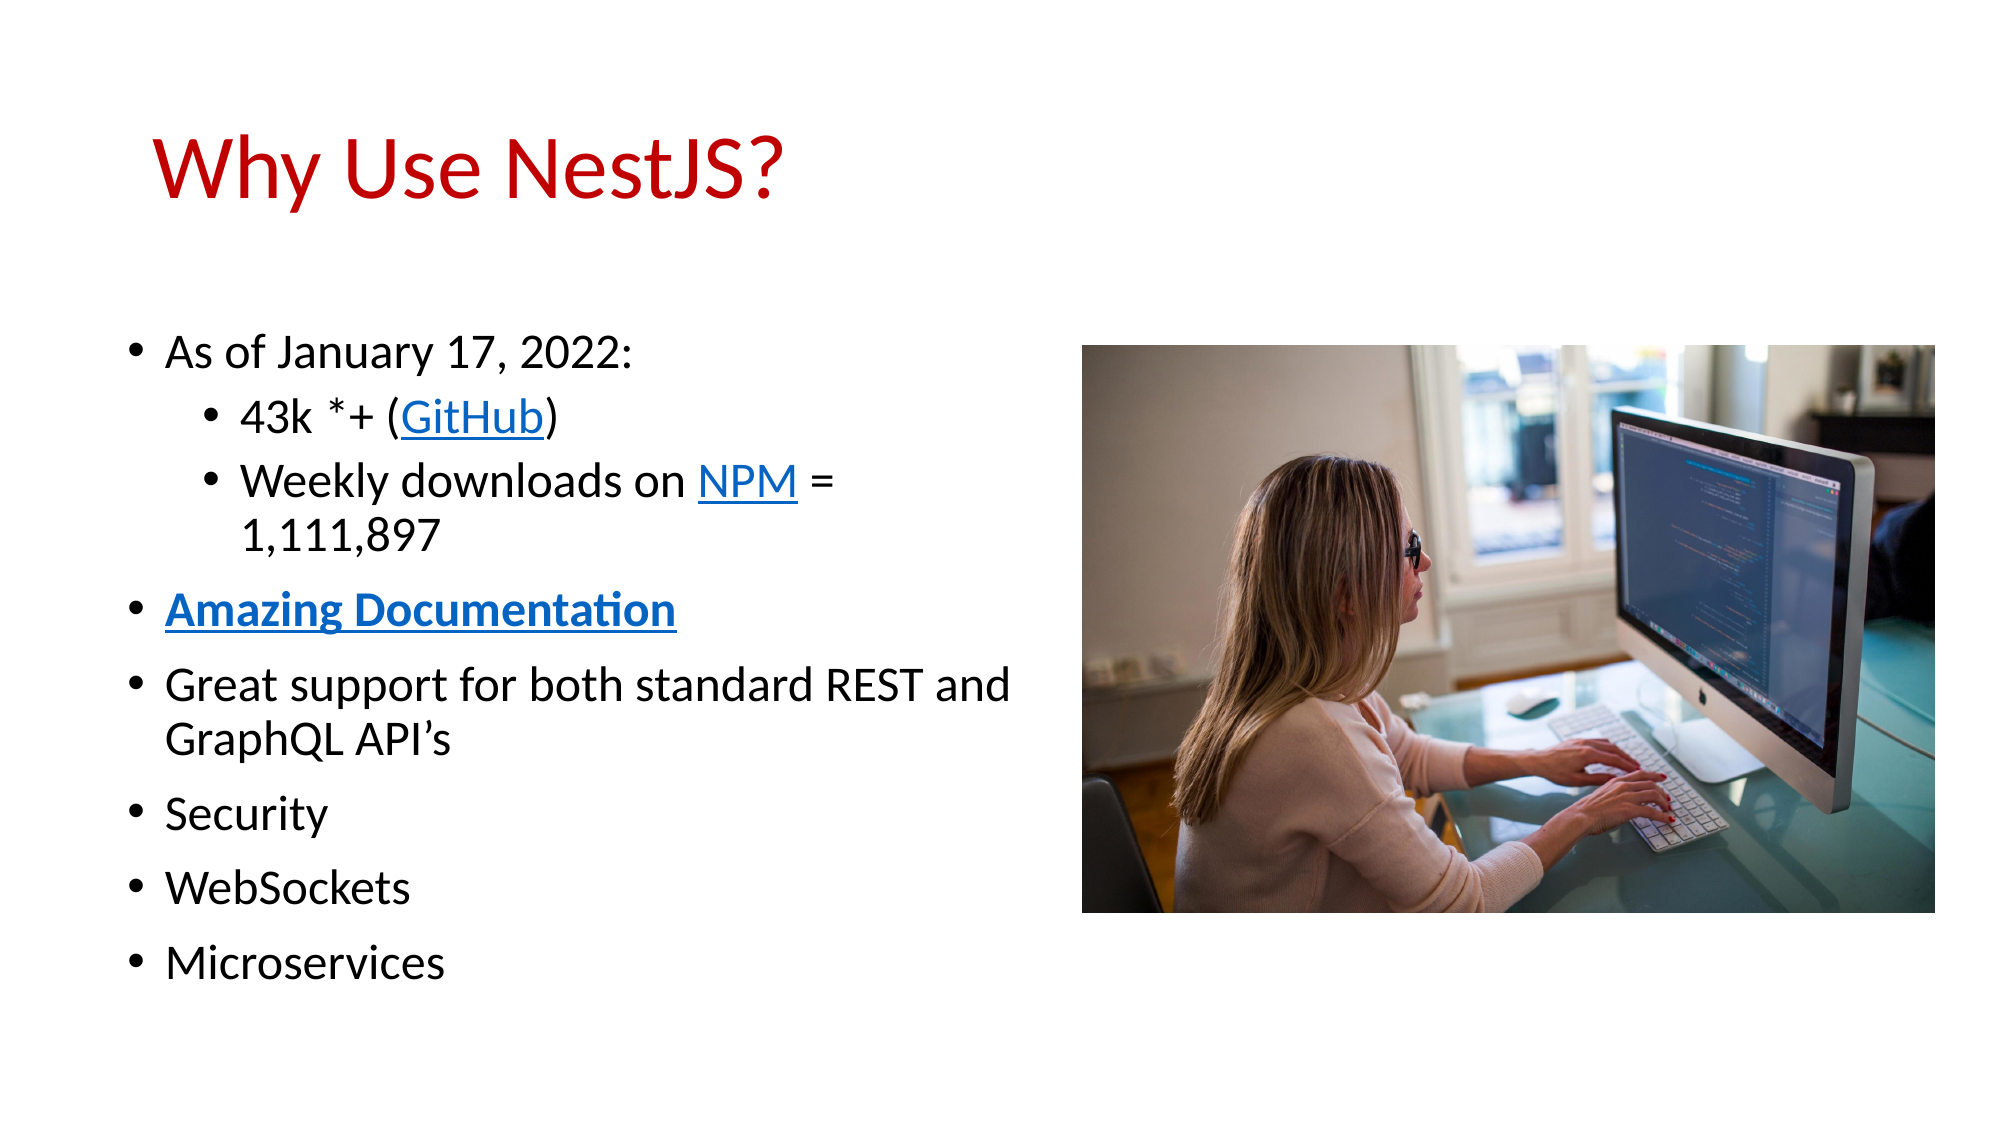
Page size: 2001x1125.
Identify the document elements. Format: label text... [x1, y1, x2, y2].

list As of January 17, 2022: 43k *+ (GitHub) Weekly downloads on NPM = 1,111,897 Amazing Documentation Great support for both standard REST and GraphQL API’s Security WebSockets Microservices [112, 318, 1044, 921]
title Why Use NestJS? [137, 59, 1863, 278]
picture [1082, 345, 1935, 913]
